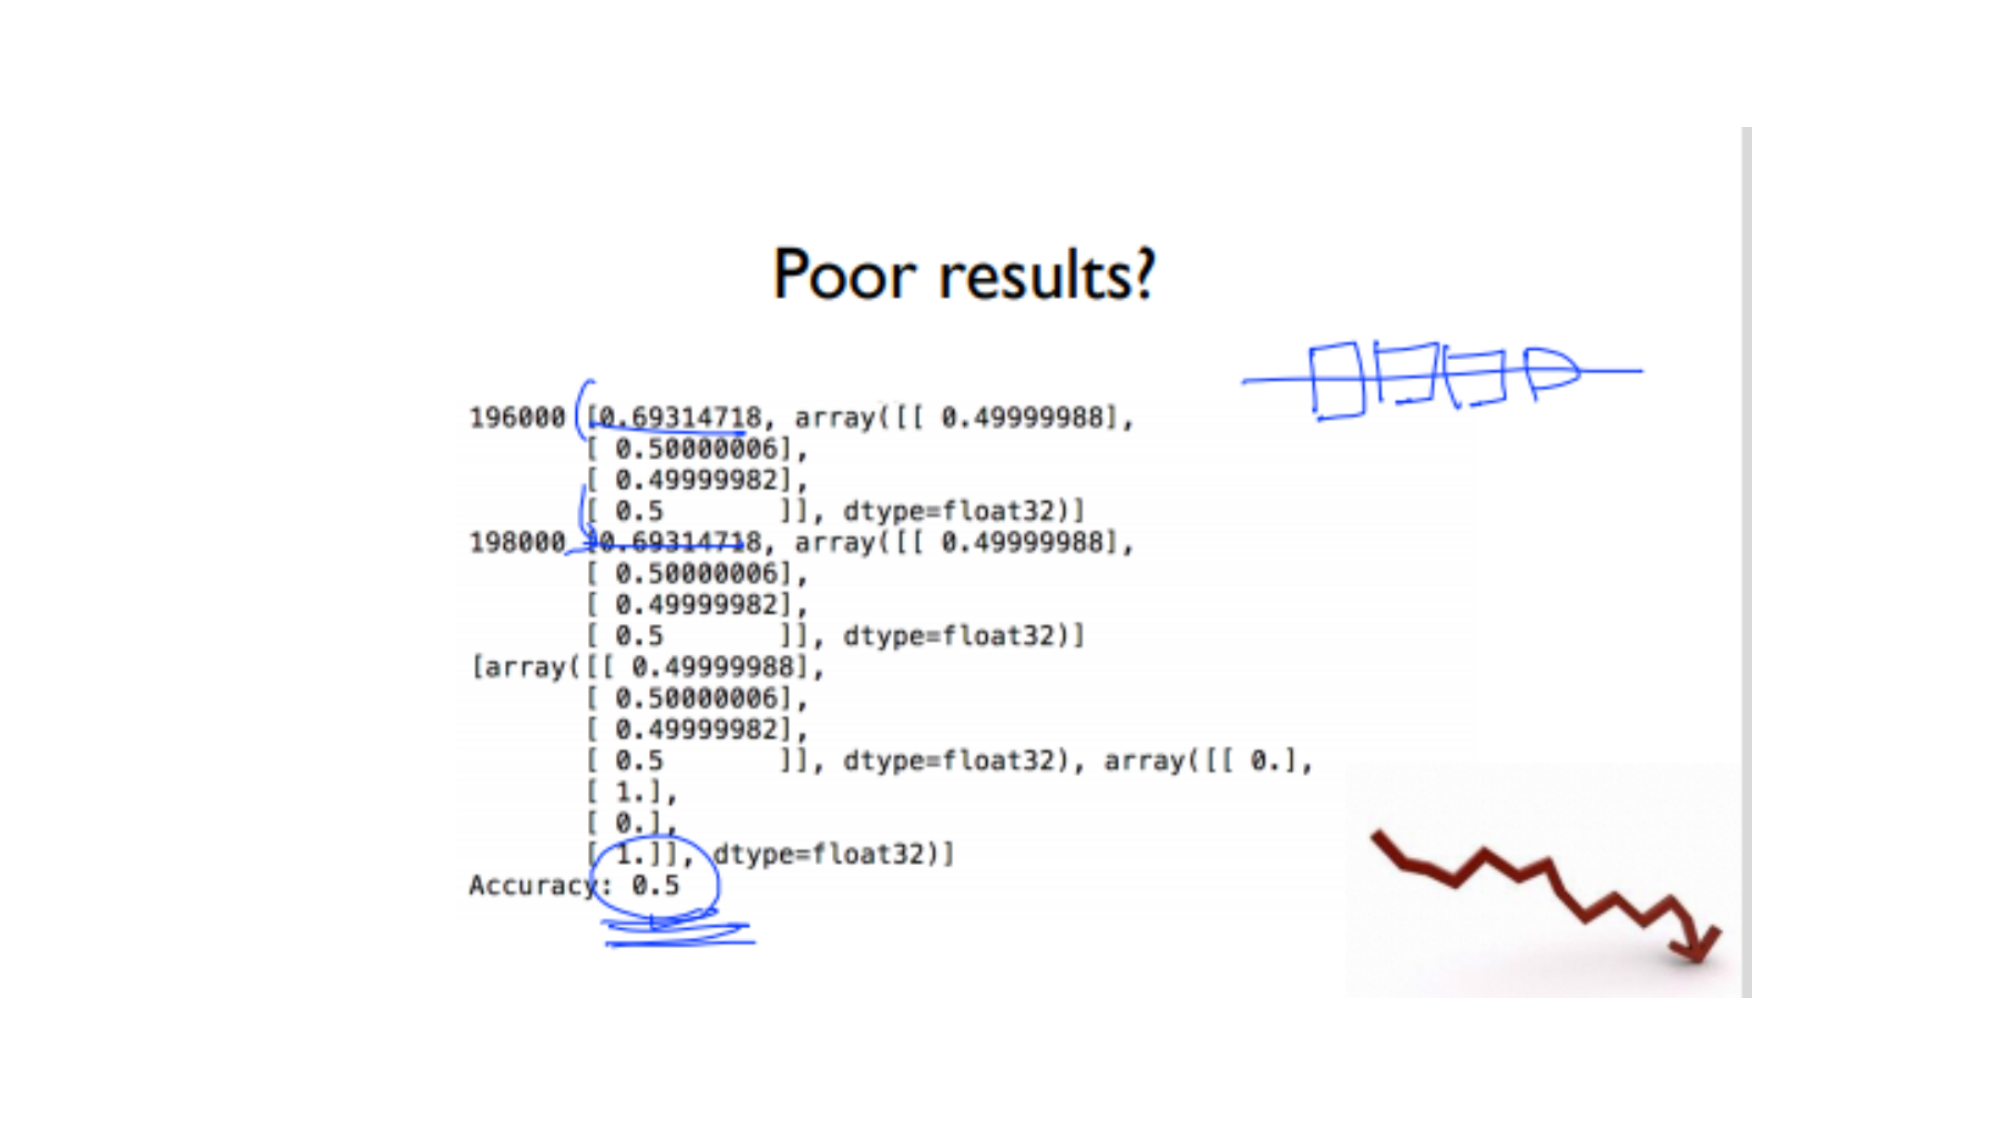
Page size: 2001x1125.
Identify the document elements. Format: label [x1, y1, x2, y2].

picture [248, 127, 1752, 998]
